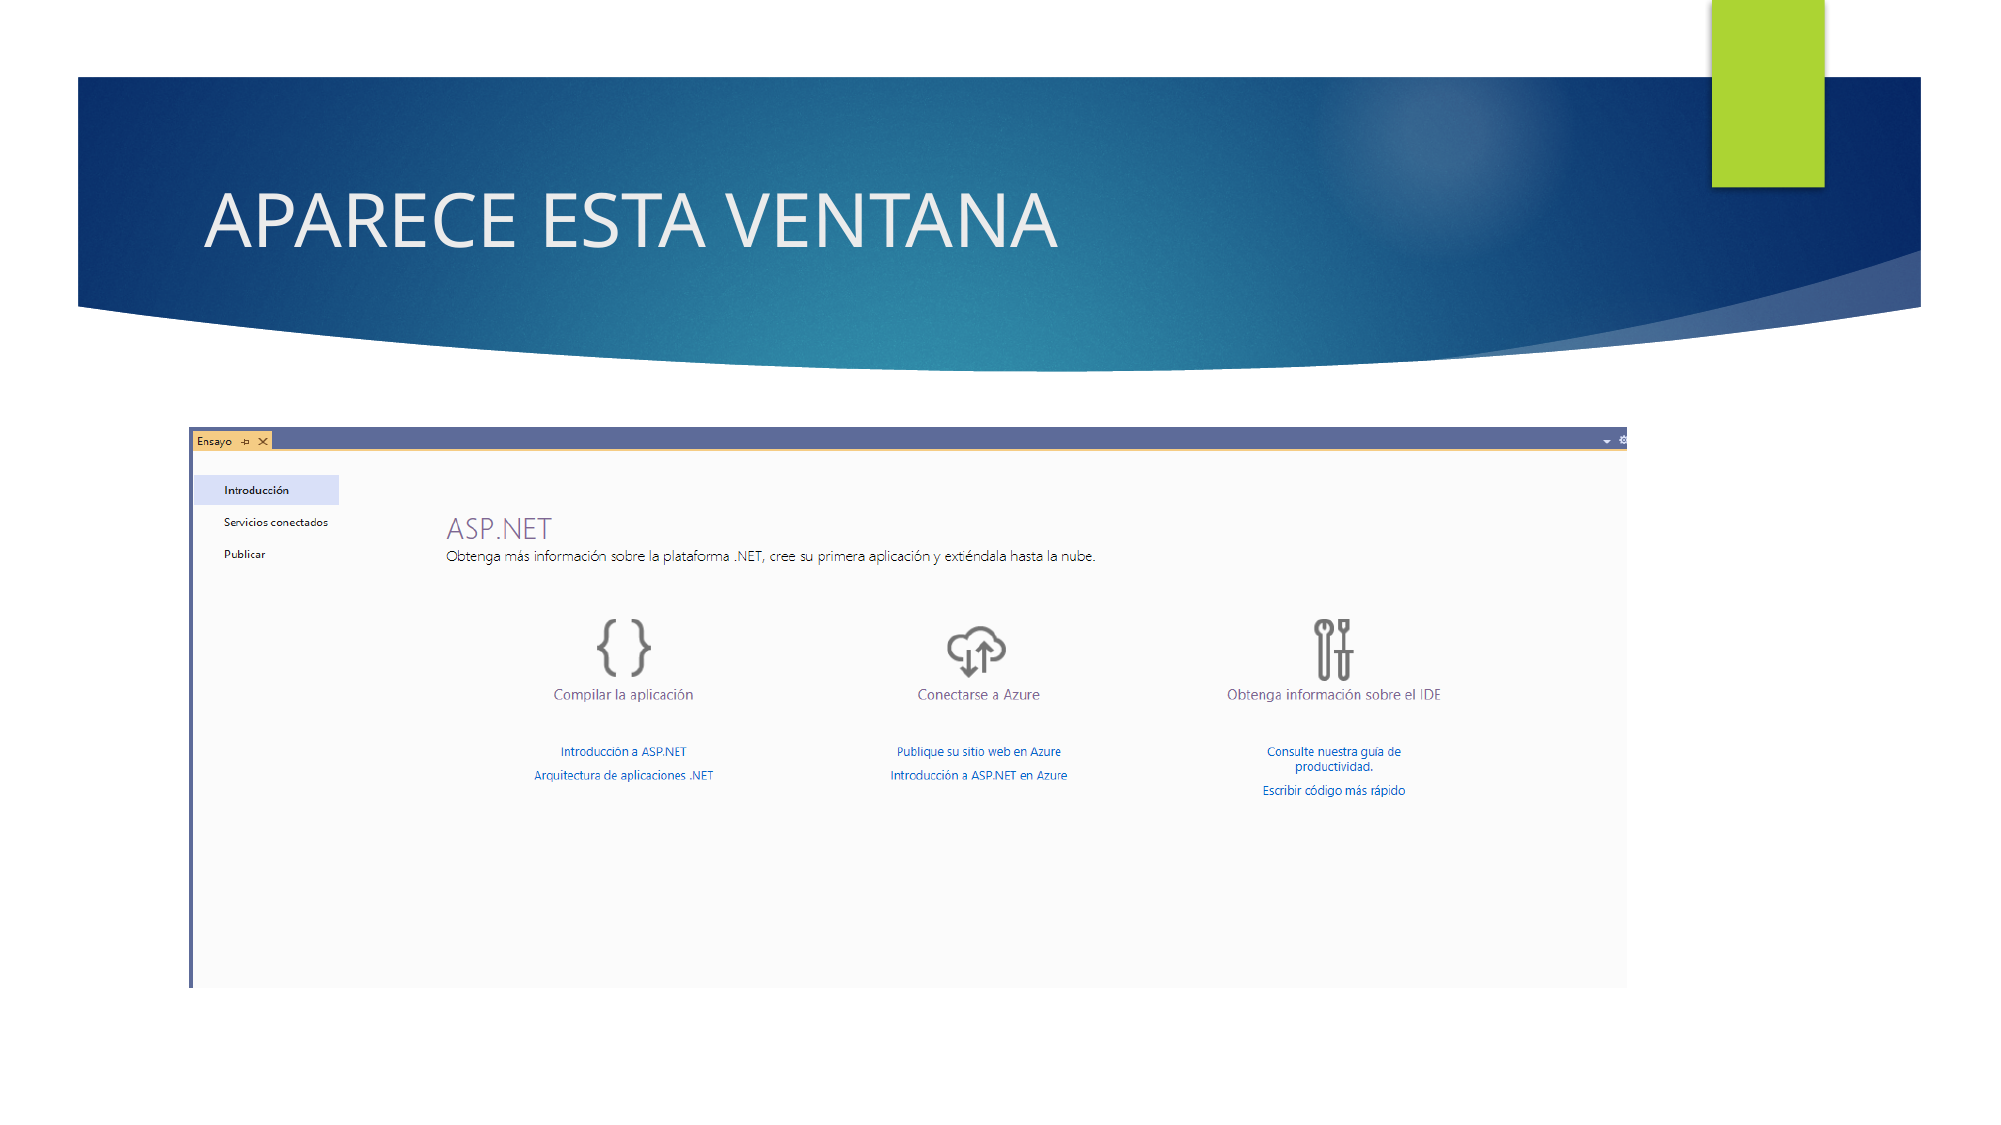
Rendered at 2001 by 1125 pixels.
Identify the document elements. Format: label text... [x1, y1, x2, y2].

text_box Solución [1507, 311, 1749, 355]
title APARECE ESTA VENTANA [189, 159, 1627, 276]
picture [79, 78, 1920, 371]
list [189, 426, 1627, 988]
